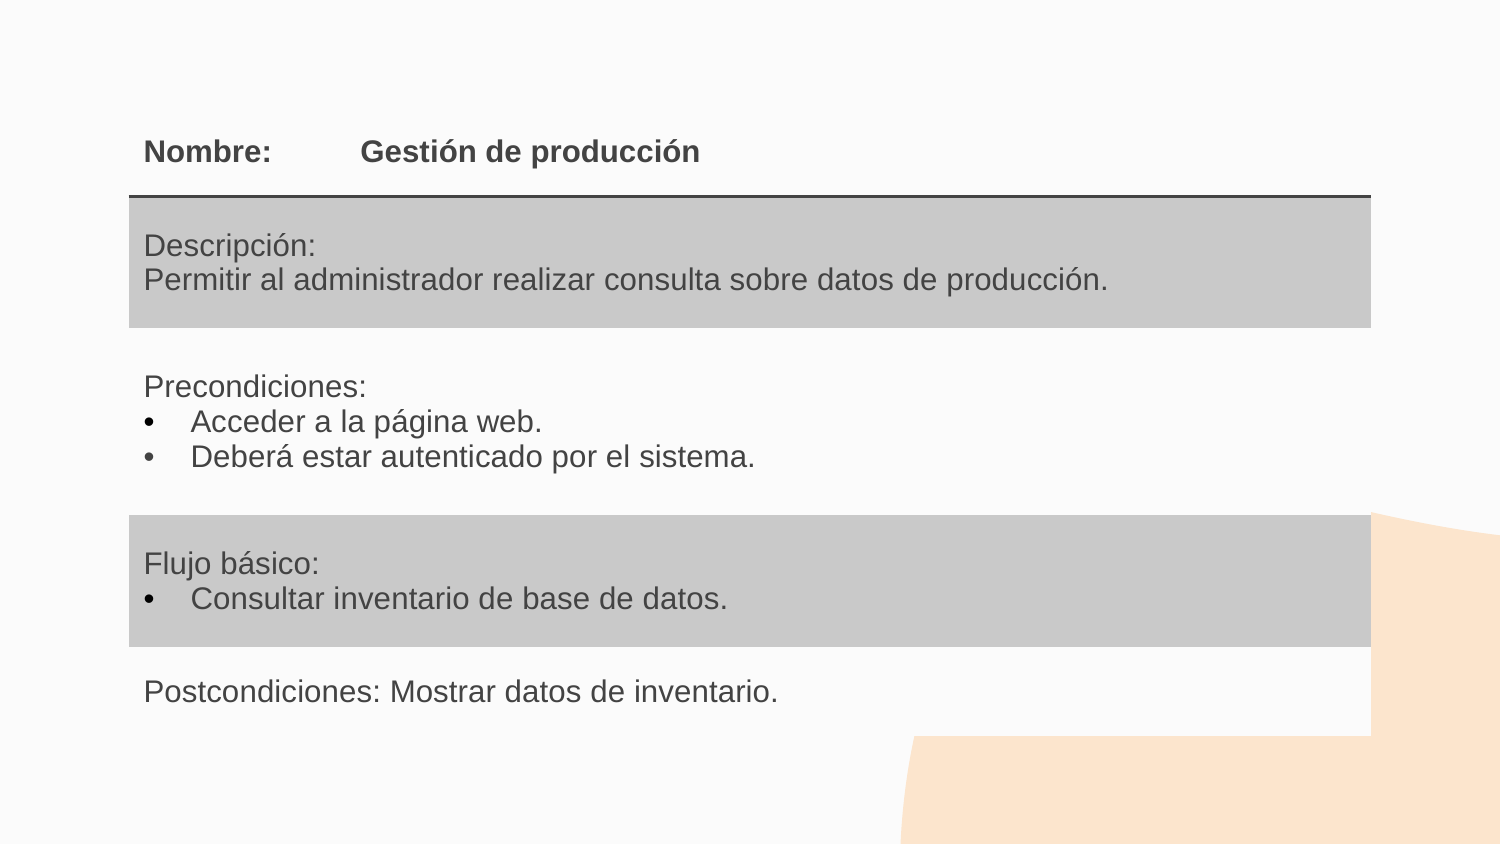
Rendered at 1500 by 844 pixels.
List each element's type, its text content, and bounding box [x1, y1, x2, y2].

table_header Gestión de producción [345, 108, 1371, 195]
table_cell Postcondiciones: Mostrar datos de inventario. [129, 647, 1371, 736]
table_header Nombre: [129, 108, 345, 195]
table_cell Flujo básico: Consultar inventario de base de datos. [129, 515, 1371, 647]
table_cell Precondiciones: Acceder a la página web. Deberá estar autenticado por el sistema. [129, 328, 1371, 515]
table_cell Descripción: Permitir al administrador realizar consulta sobre datos de producción. [129, 198, 1371, 328]
